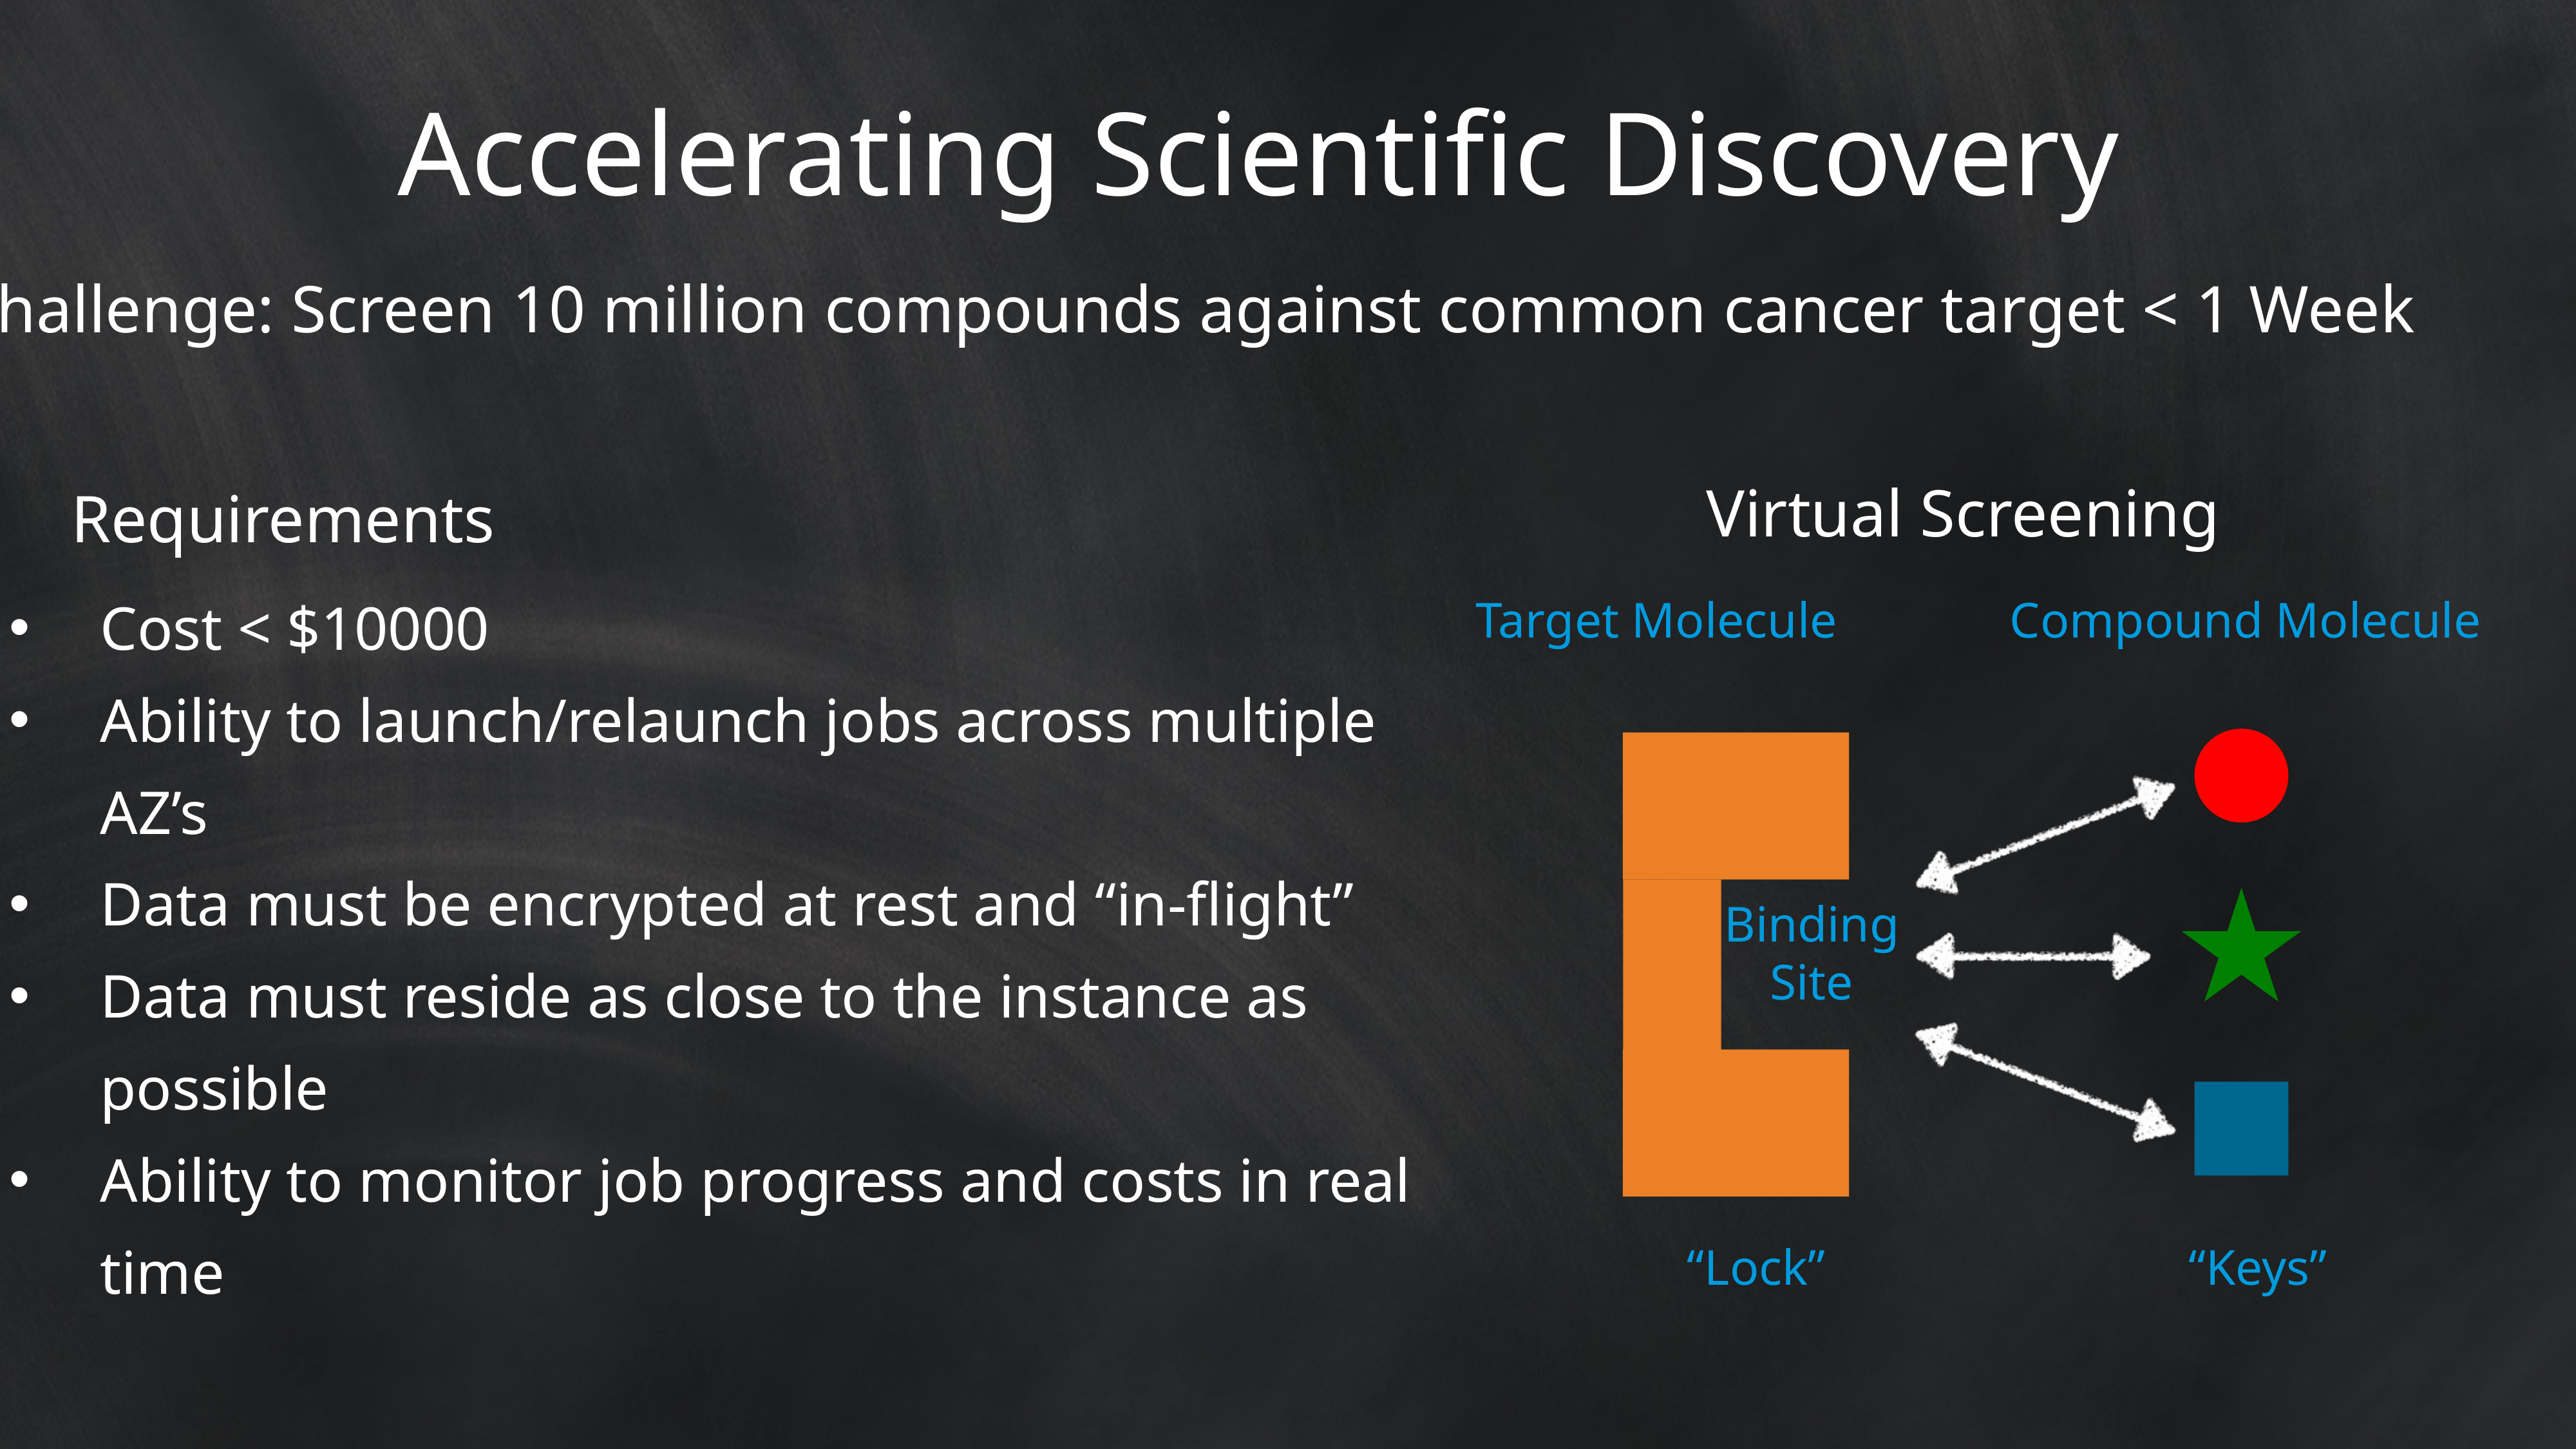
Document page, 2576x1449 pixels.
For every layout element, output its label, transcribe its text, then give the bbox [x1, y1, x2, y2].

text_box Challenge: Screen 10 million compounds against common cancer target < 1 Week [0, 262, 2423, 351]
picture [0, 0, 2576, 1449]
text_box [2194, 1081, 2289, 1176]
text_box Compound Molecule [1964, 589, 2553, 648]
text_box “Keys” [2150, 1236, 2365, 1295]
text_box Target Molecule [1466, 589, 1964, 648]
text_box “Lock” [1649, 1236, 1864, 1295]
text_box Requirements [65, 473, 501, 561]
text_box Cost < $10000 Ability to launch/relaunch jobs across multiple AZ’s Data must be encrypted at rest and “in-flight” Data must reside as close to the instance as possible Ability to monitor job progress and costs in real time [0, 565, 1466, 1311]
text_box Binding Site [1850, 893, 1915, 1010]
text_box Virtual Screening [1656, 472, 2270, 550]
text_box [2181, 887, 2302, 1002]
text_box [2194, 728, 2289, 823]
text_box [1622, 732, 1850, 1197]
title Accelerating Scientific Discovery [114, 75, 2463, 224]
